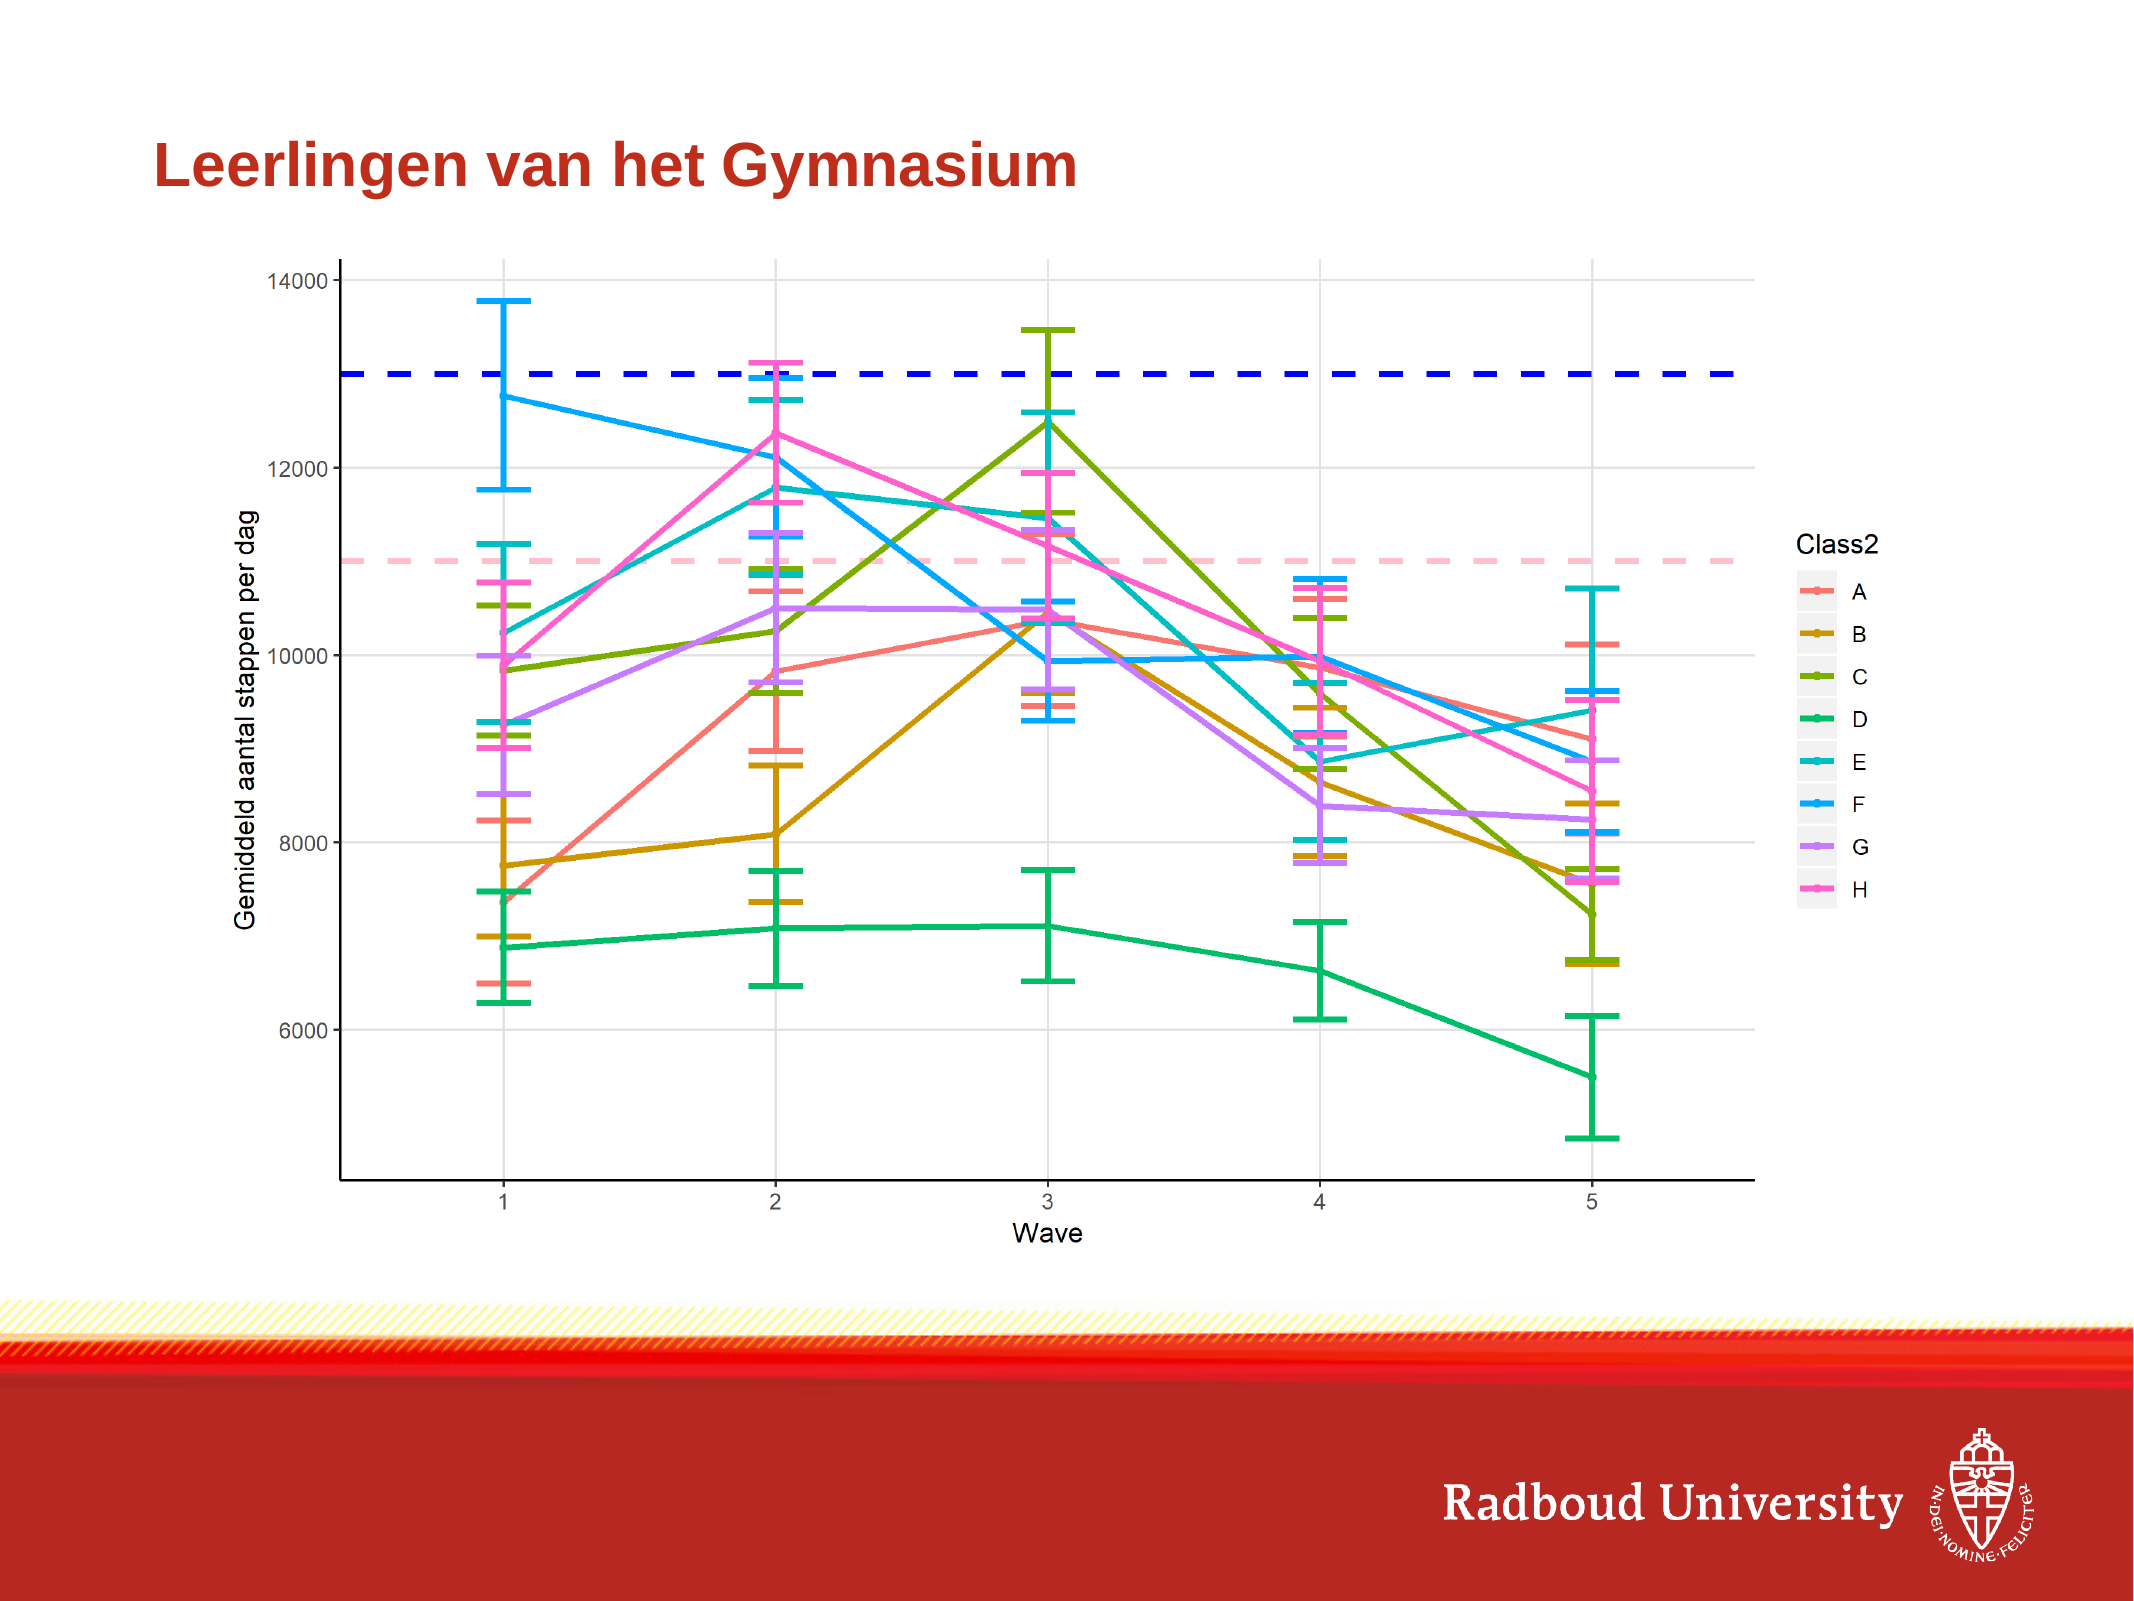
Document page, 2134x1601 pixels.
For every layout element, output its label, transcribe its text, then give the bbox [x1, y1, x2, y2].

title Leerlingen van het Gymnasium [147, 117, 1979, 296]
picture [0, 0, 2134, 1601]
